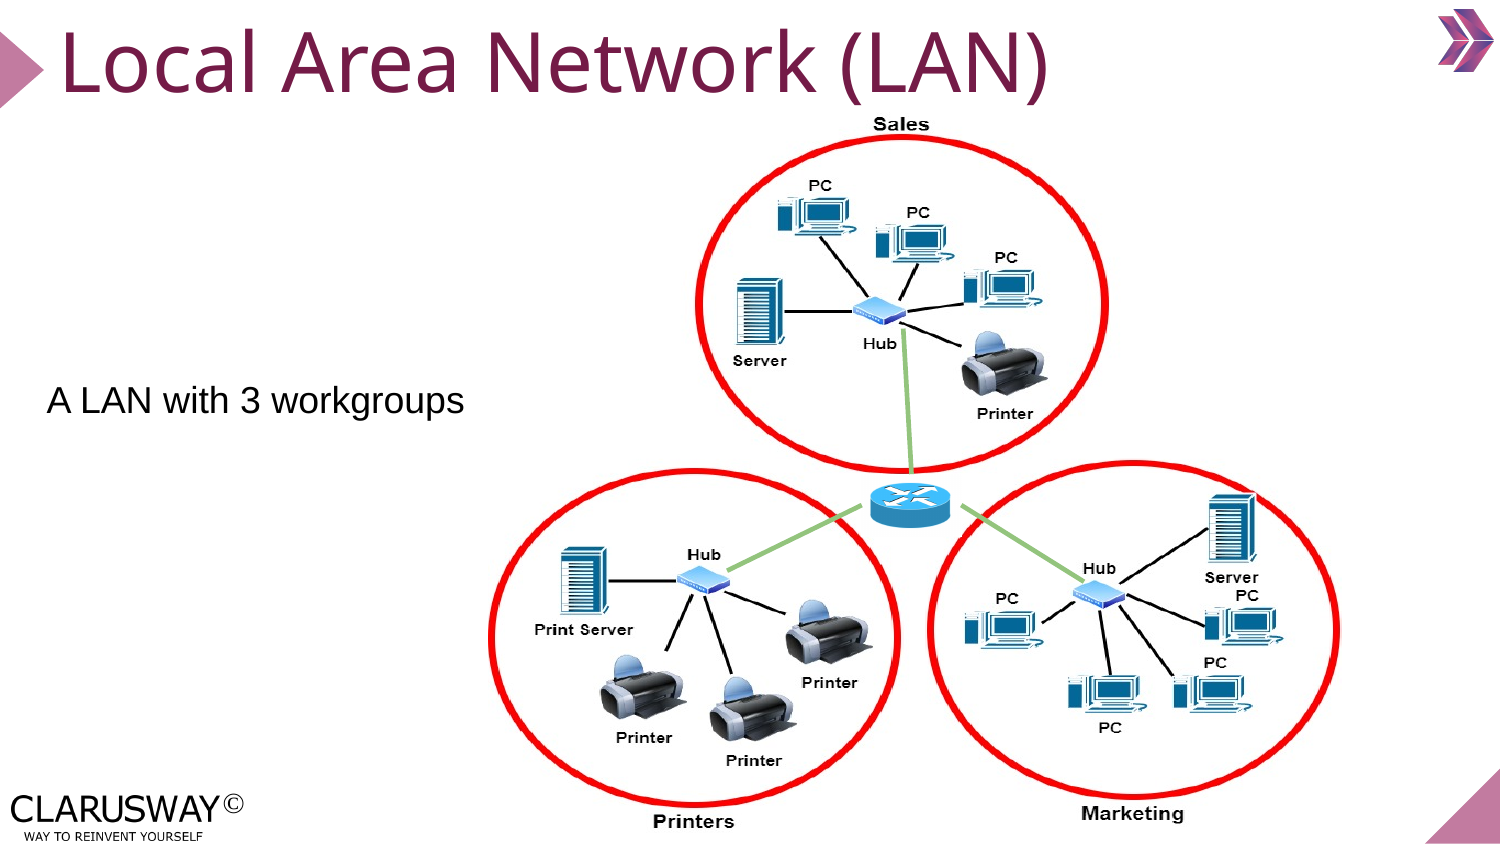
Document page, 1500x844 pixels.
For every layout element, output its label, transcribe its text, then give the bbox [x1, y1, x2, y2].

text_box A LAN with 3 workgroups [31, 361, 483, 467]
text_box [726, 504, 862, 571]
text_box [961, 504, 1085, 582]
picture [488, 111, 1342, 834]
text_box Local Area Network (LAN) [58, 28, 1257, 132]
picture [1438, 9, 1494, 72]
picture [11, 795, 220, 841]
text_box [902, 328, 912, 475]
